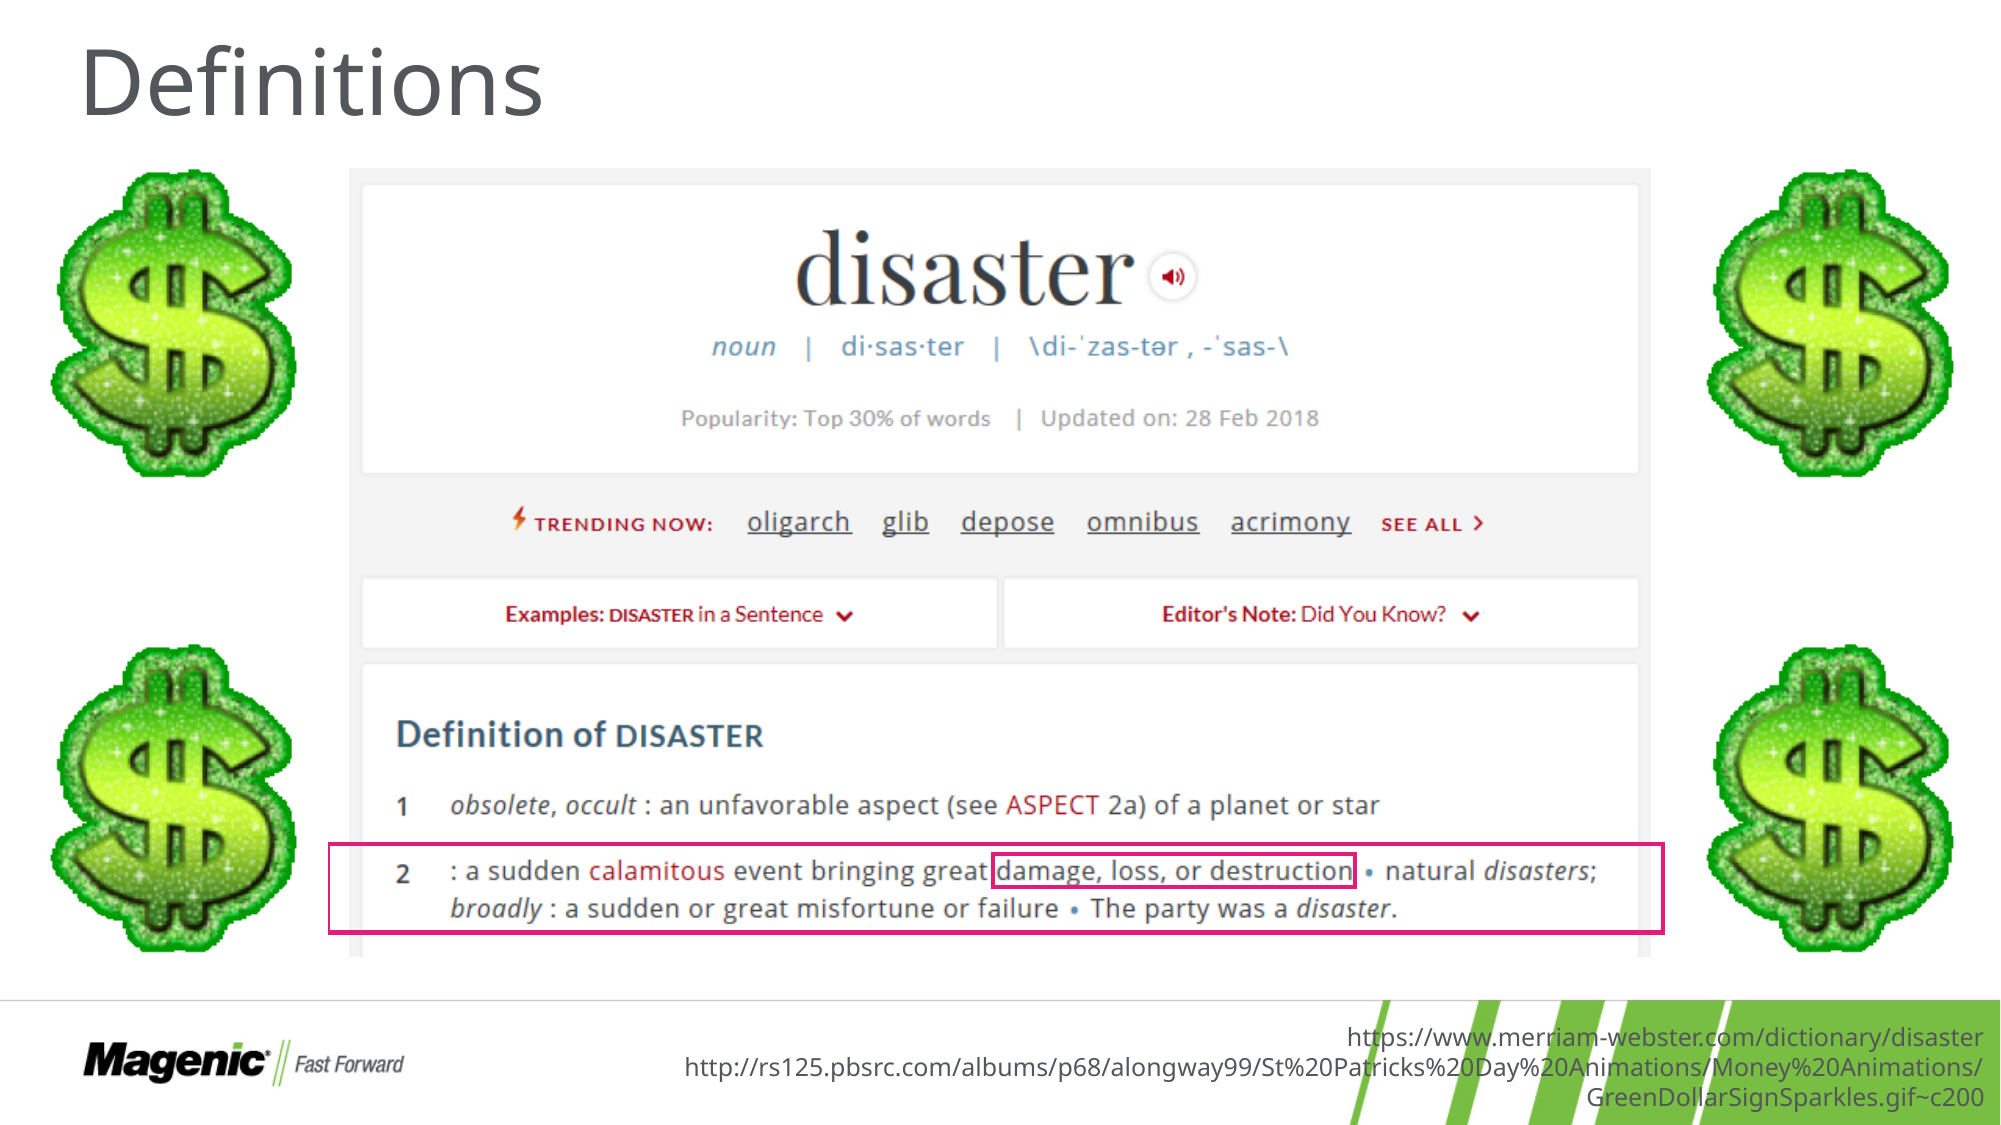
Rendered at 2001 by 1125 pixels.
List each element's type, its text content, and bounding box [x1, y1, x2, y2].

picture [0, 0, 2001, 1125]
text_box [328, 843, 349, 934]
title Definitions [63, 41, 1938, 131]
text_box https://www.merriam-webster.com/dictionary/disaster http://rs125.pbsrc.com/albums/p68/alongway99/St%20Patricks%20Day%20Animations/Money%20Animations/GreenDollarSignSparkles.gif~c200 [557, 1029, 2000, 1104]
text_box [1650, 843, 1664, 934]
